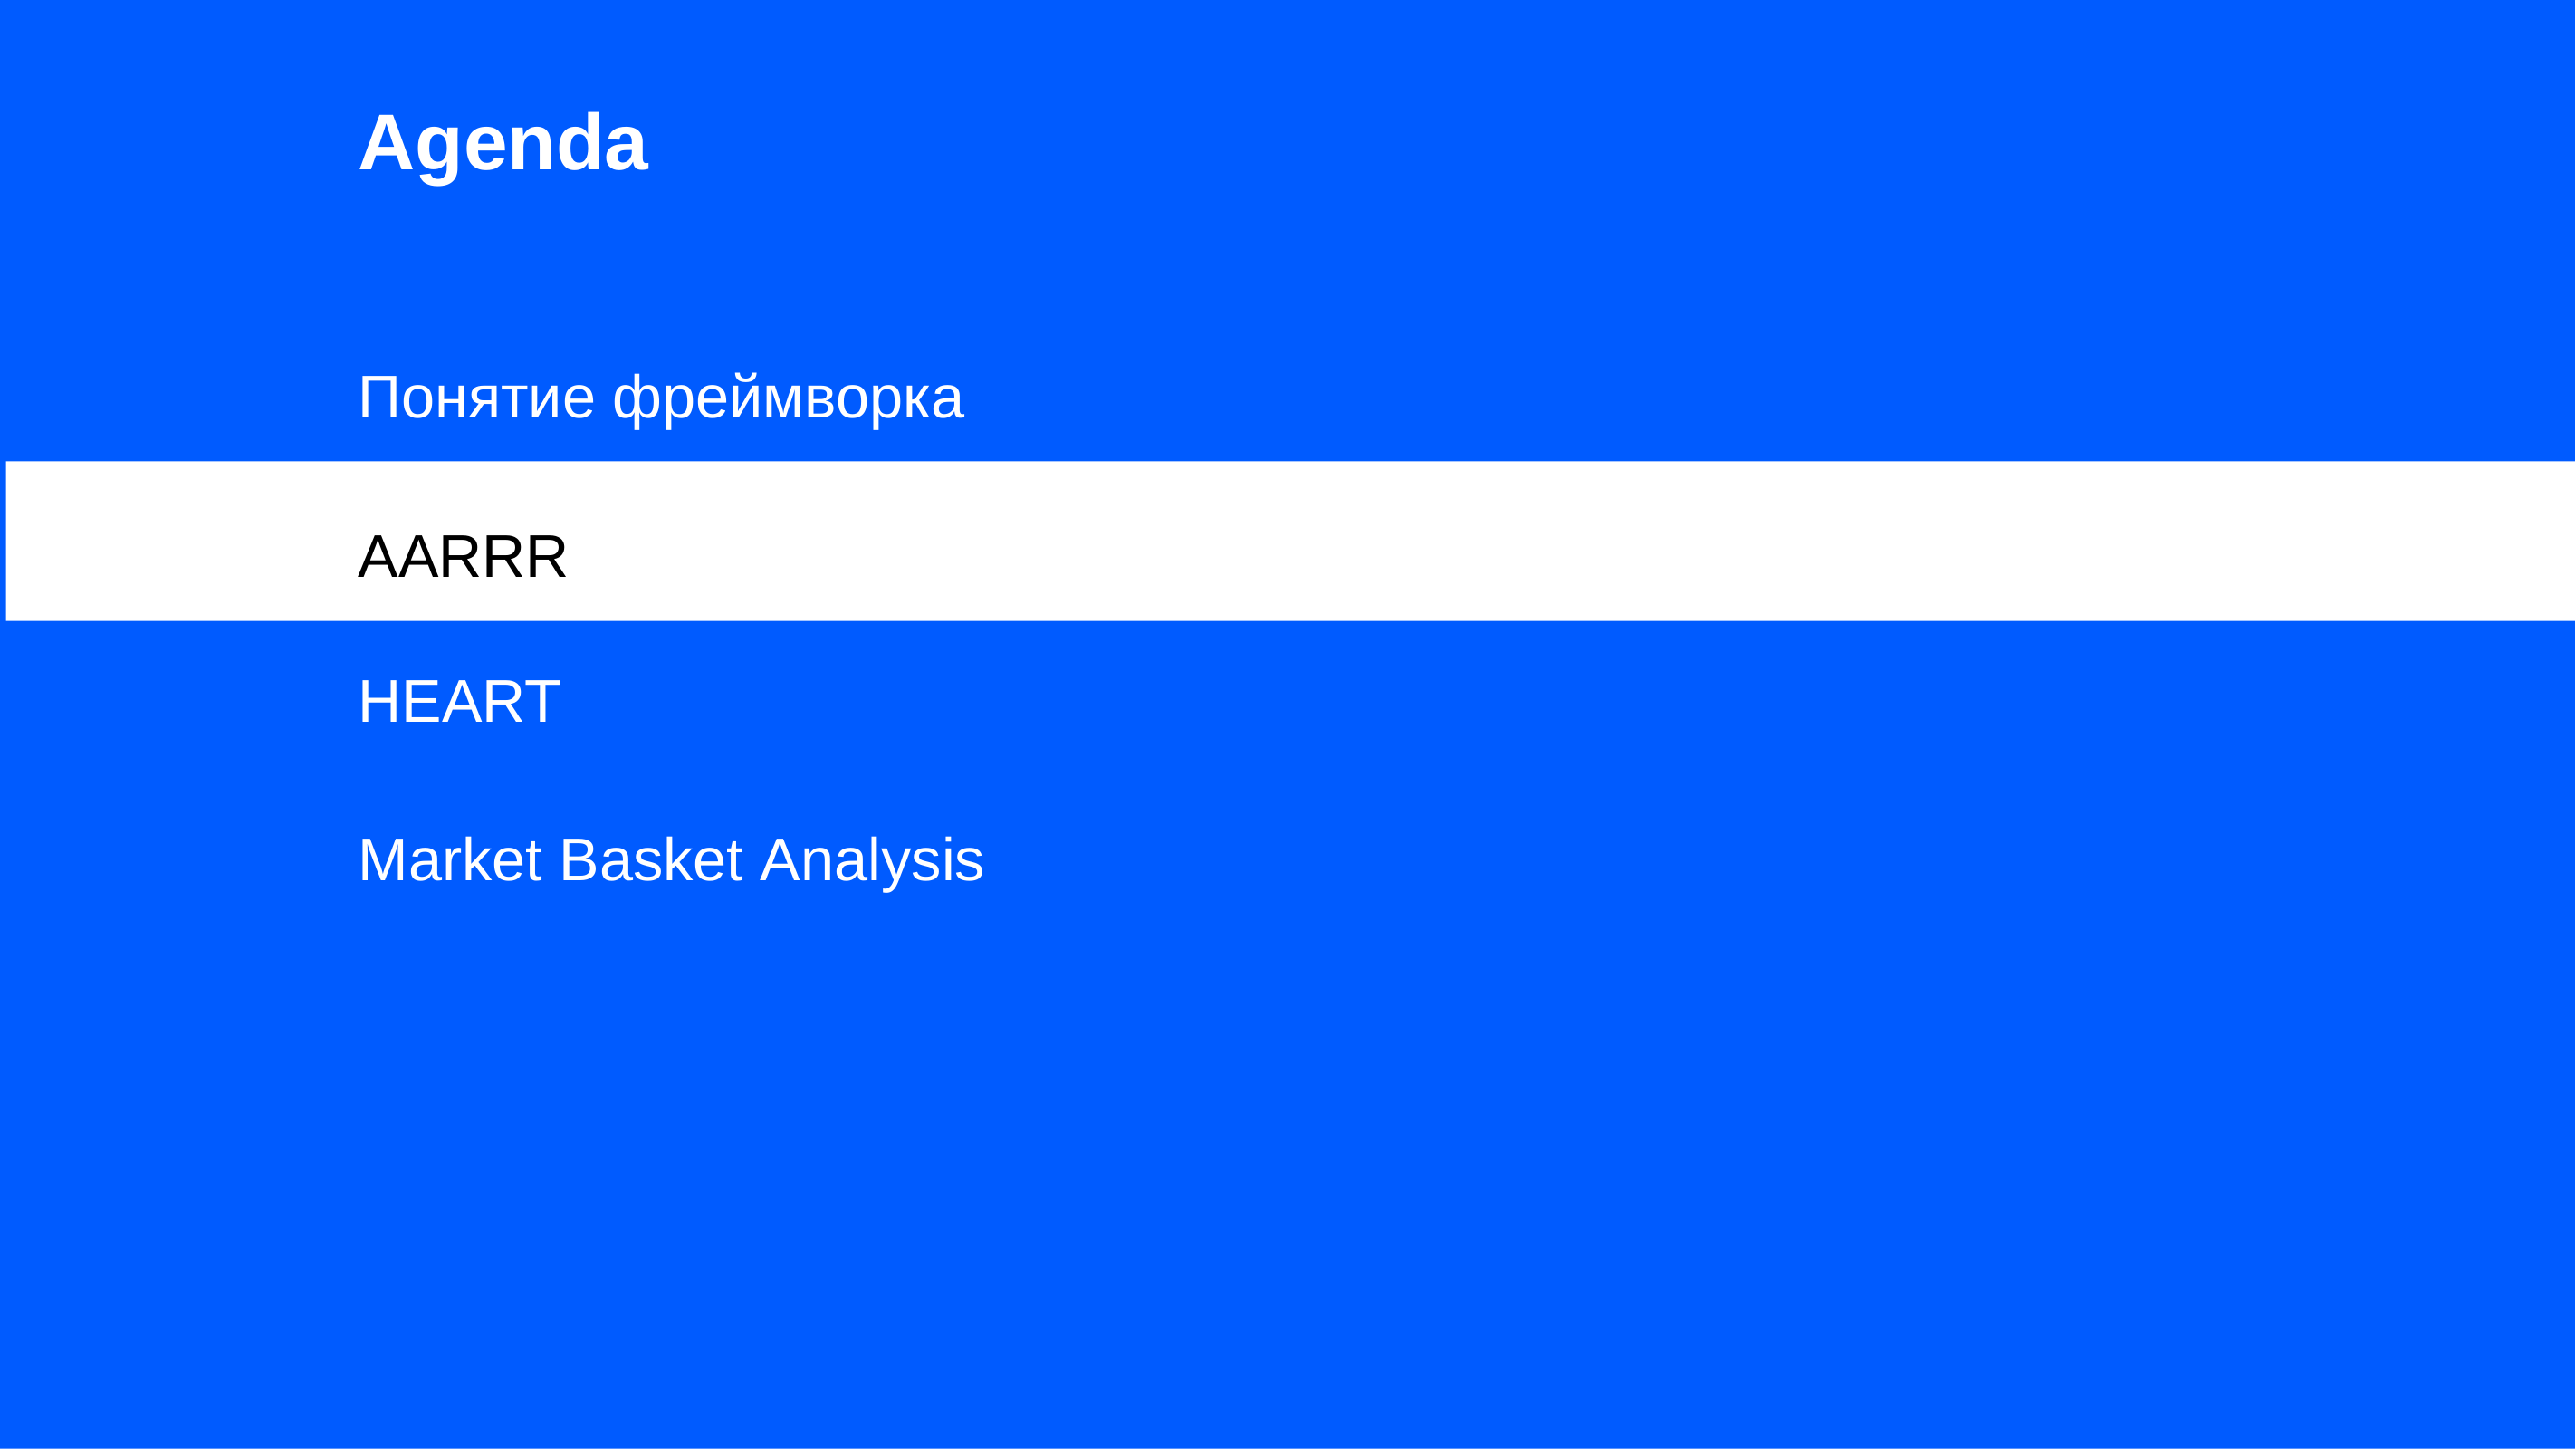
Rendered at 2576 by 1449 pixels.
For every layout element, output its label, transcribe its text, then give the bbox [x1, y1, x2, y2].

text_box [5, 460, 358, 622]
text_box [0, 0, 2575, 1449]
title Agenda [358, 85, 2036, 254]
text_box Понятие фреймворка AARRR HEART Market Basket Analysis [358, 341, 2036, 1262]
text_box [2036, 460, 2575, 622]
